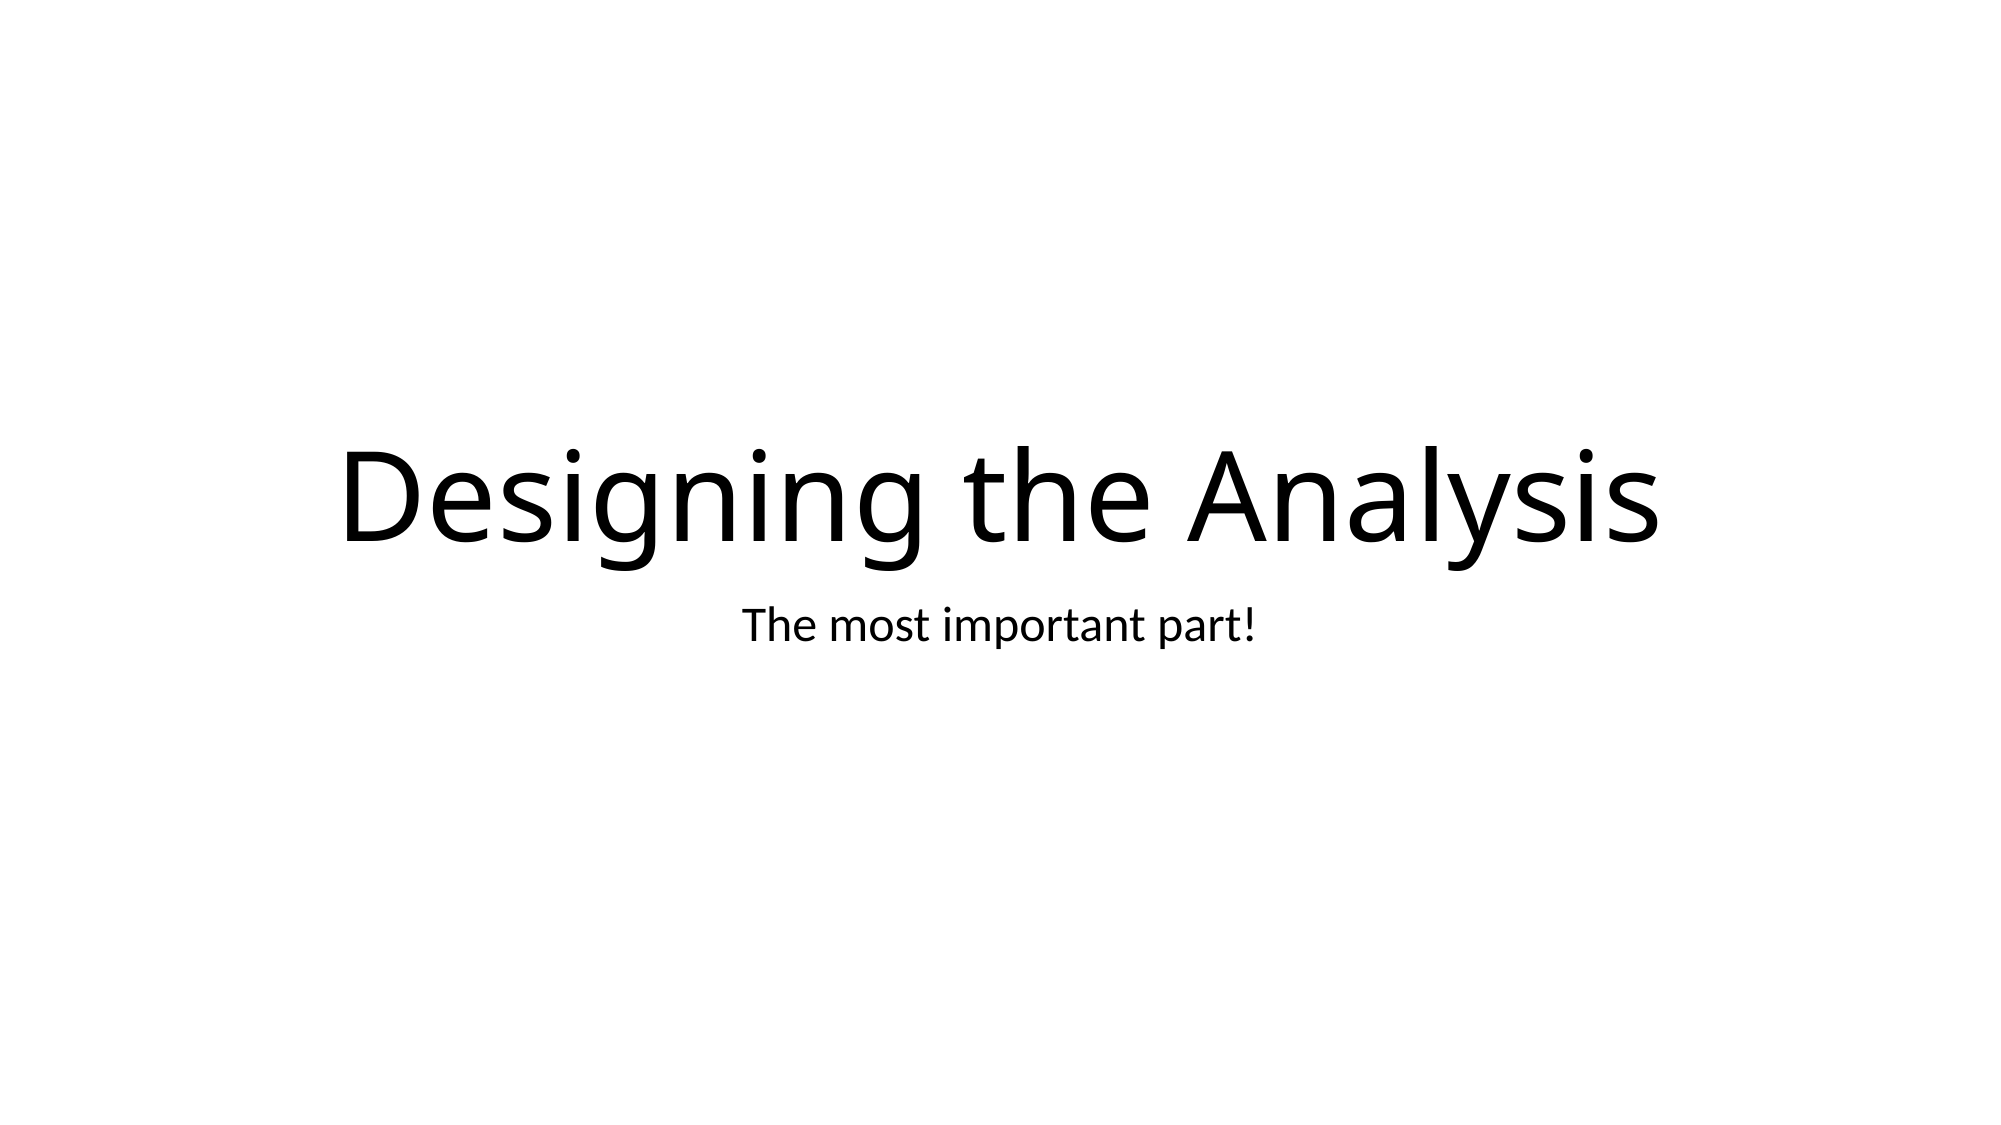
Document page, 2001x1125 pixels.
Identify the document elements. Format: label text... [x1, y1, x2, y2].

title Designing the Analysis [249, 184, 1750, 576]
subtitle The most important part! [249, 590, 1750, 863]
